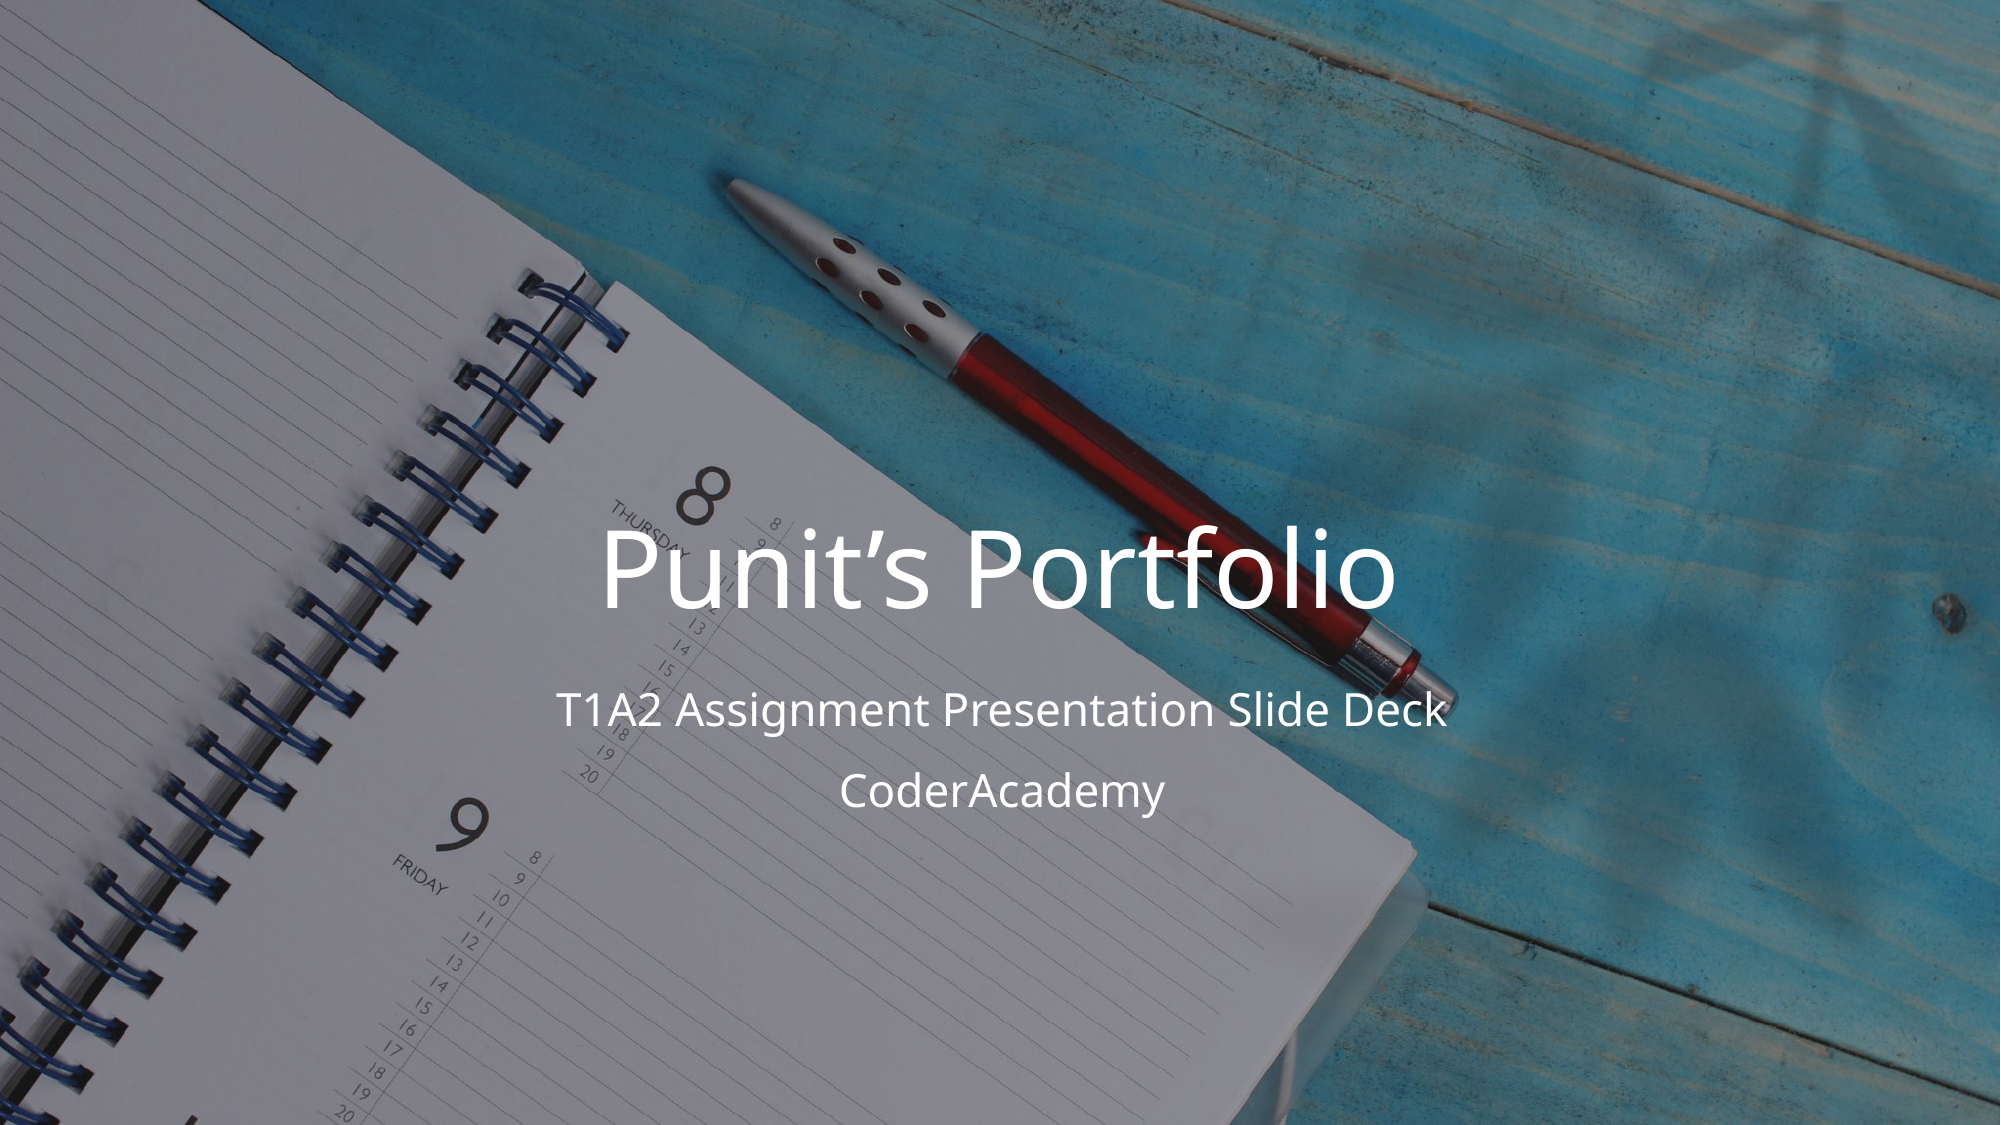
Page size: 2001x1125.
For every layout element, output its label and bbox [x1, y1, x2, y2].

picture [0, 0, 1140, 1125]
text_box [1140, 0, 2000, 1125]
